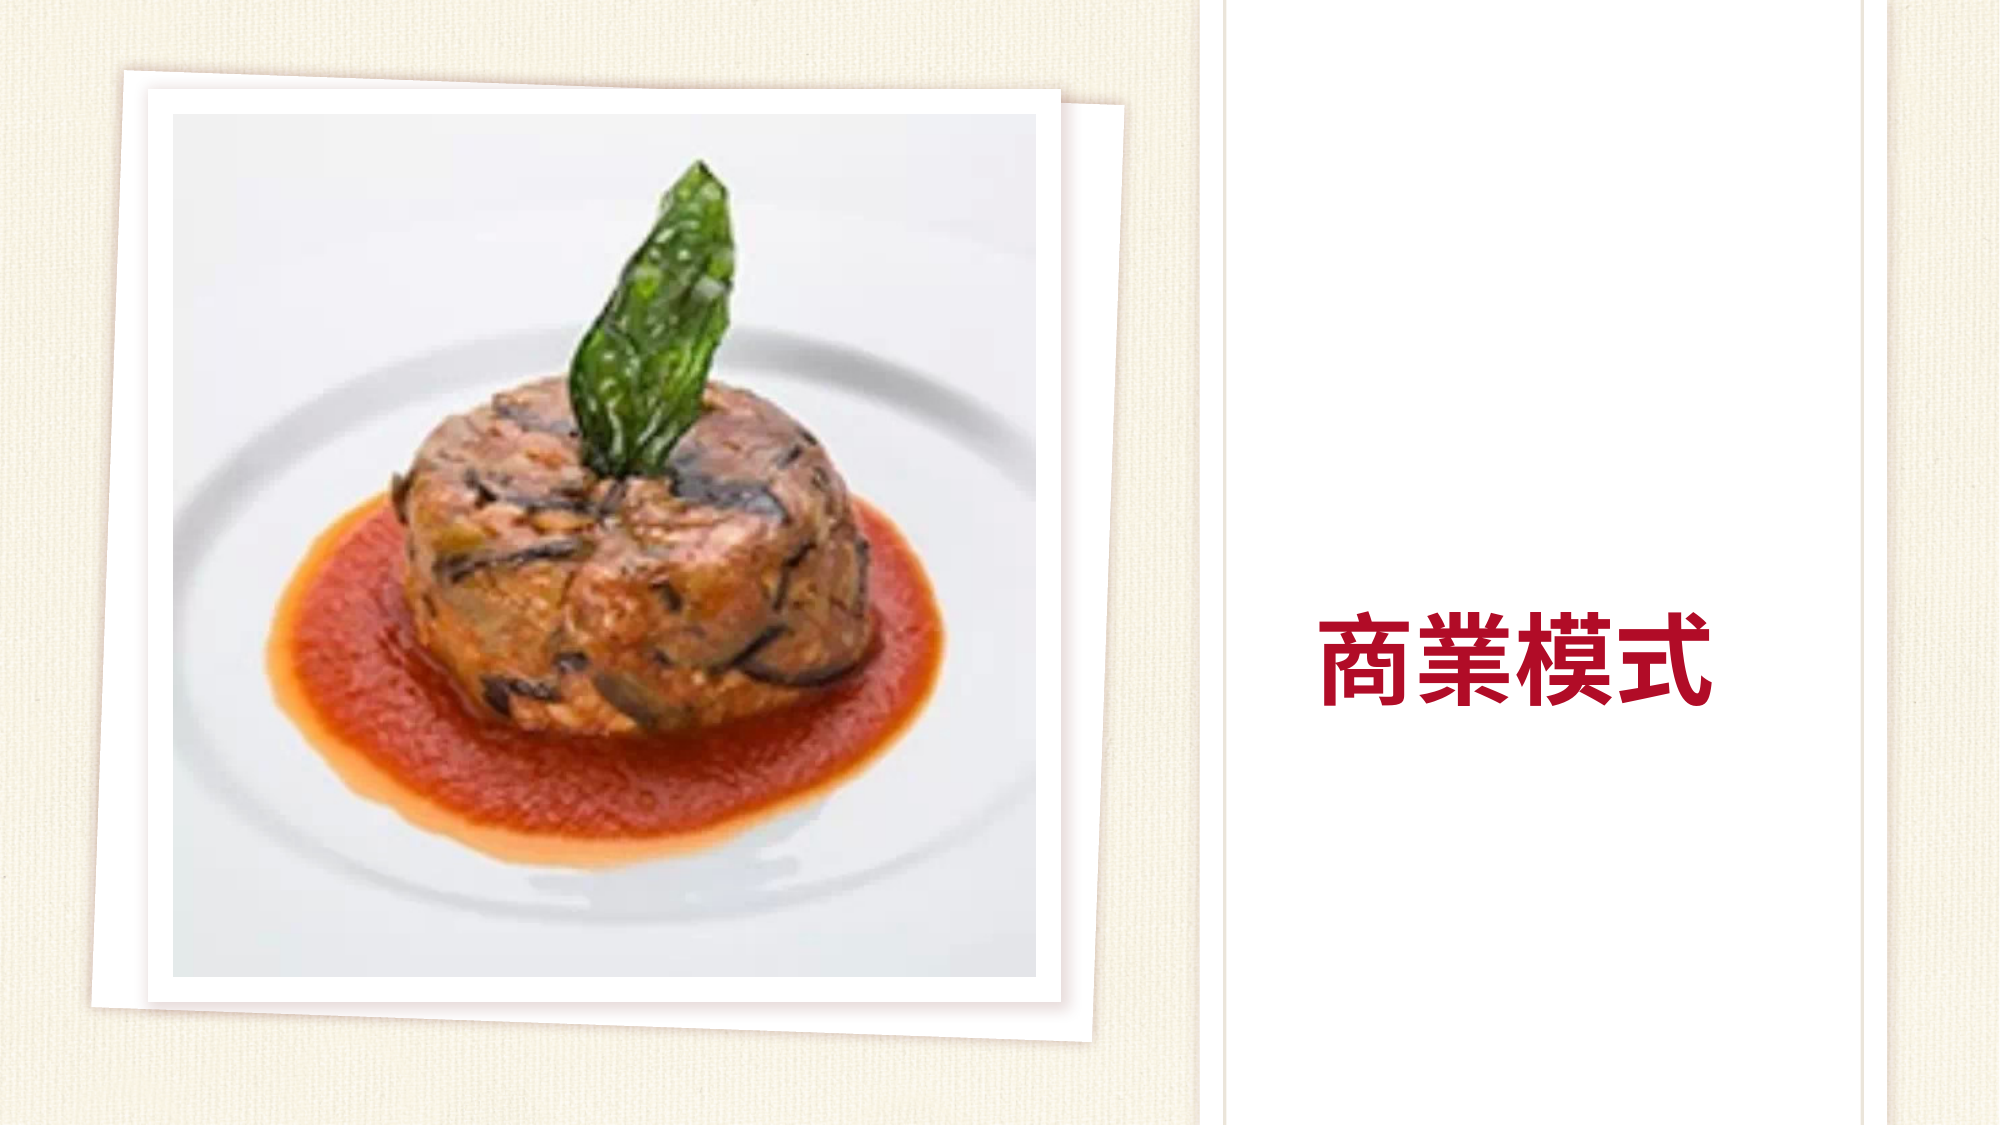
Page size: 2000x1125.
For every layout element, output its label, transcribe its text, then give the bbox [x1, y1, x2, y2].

picture [0, 0, 1199, 1125]
picture [1888, 0, 2000, 1125]
title 商業模式 [1299, 269, 1813, 725]
